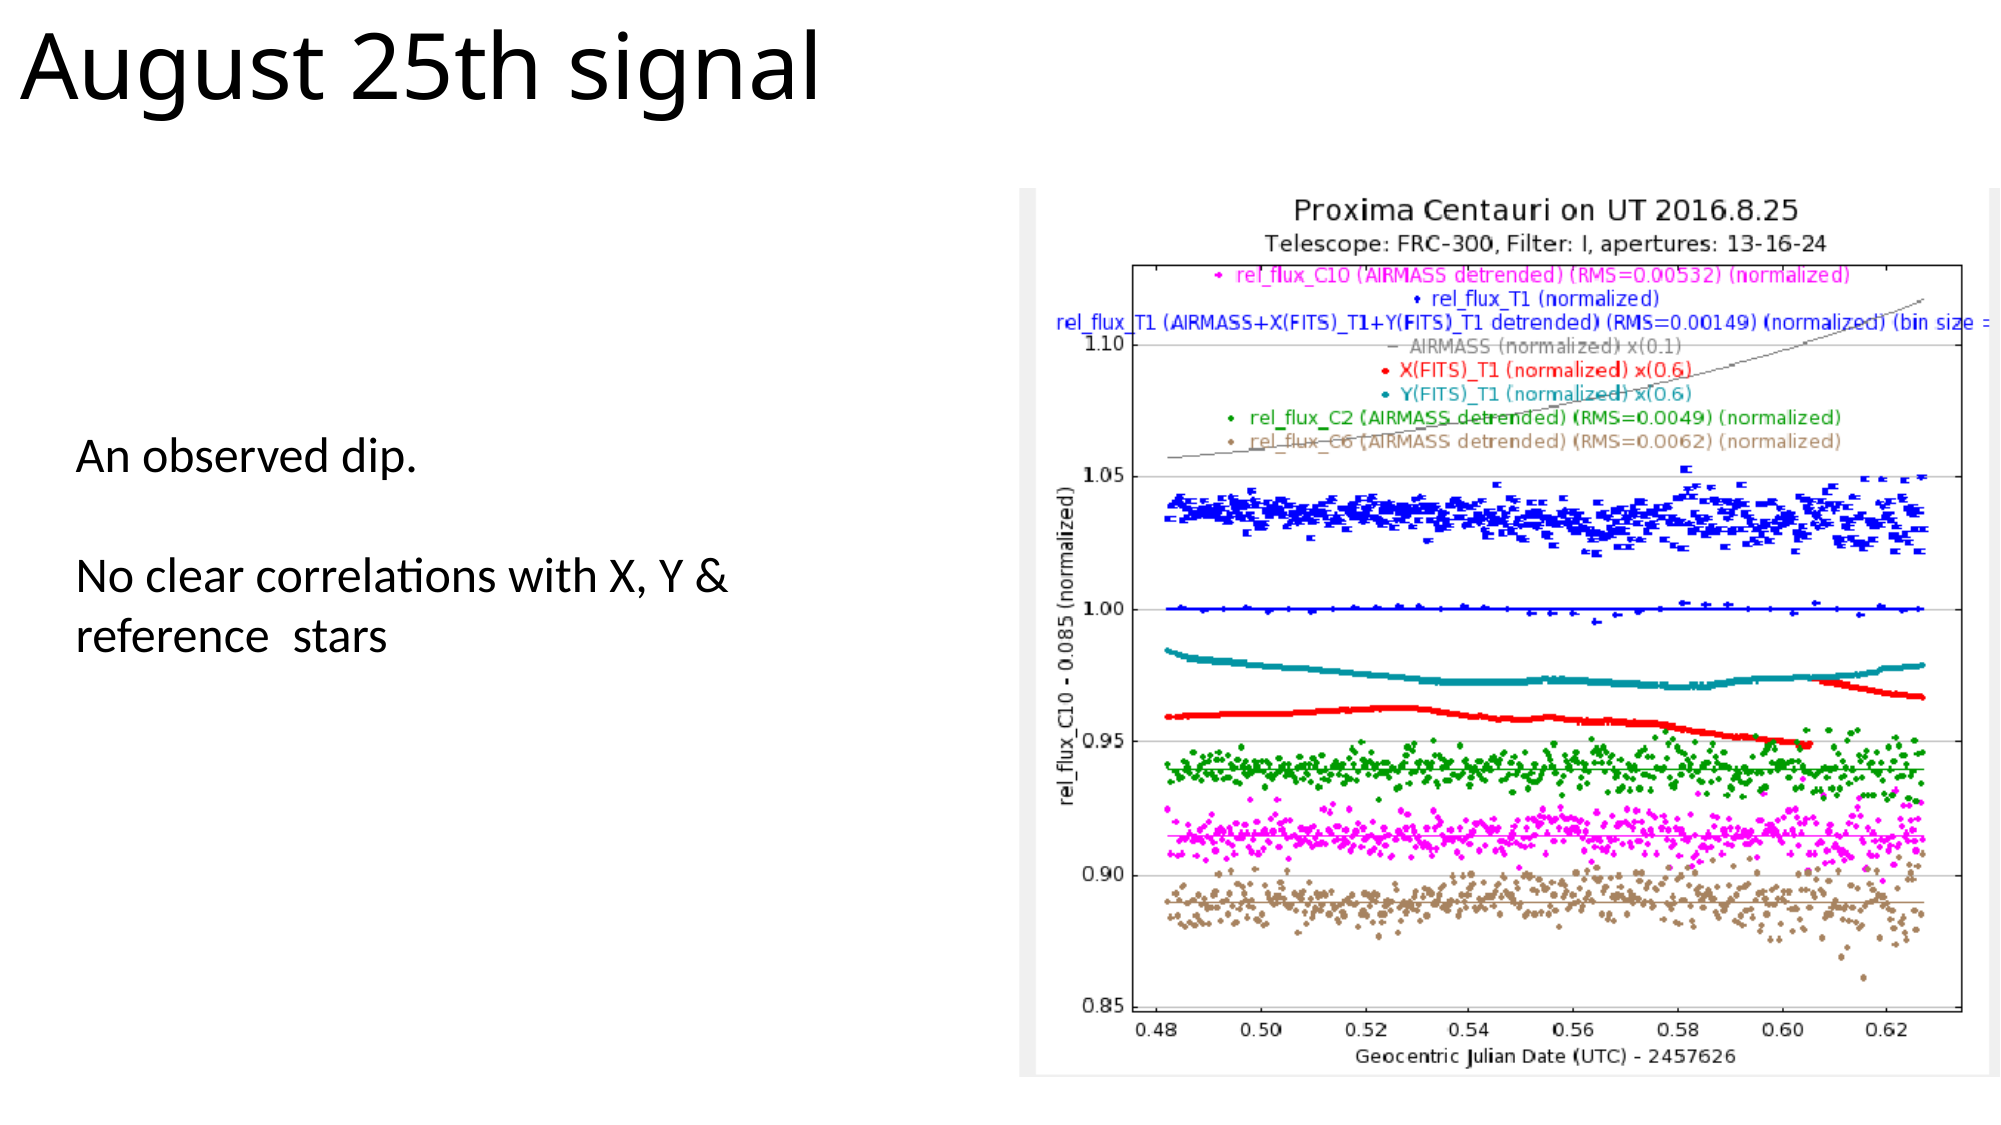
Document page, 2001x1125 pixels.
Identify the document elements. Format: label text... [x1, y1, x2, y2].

title August 25th signal [0, 0, 1864, 126]
text_box An observed dip. No clear correlations with X, Y & reference stars [55, 402, 949, 573]
picture [1019, 188, 2000, 1077]
